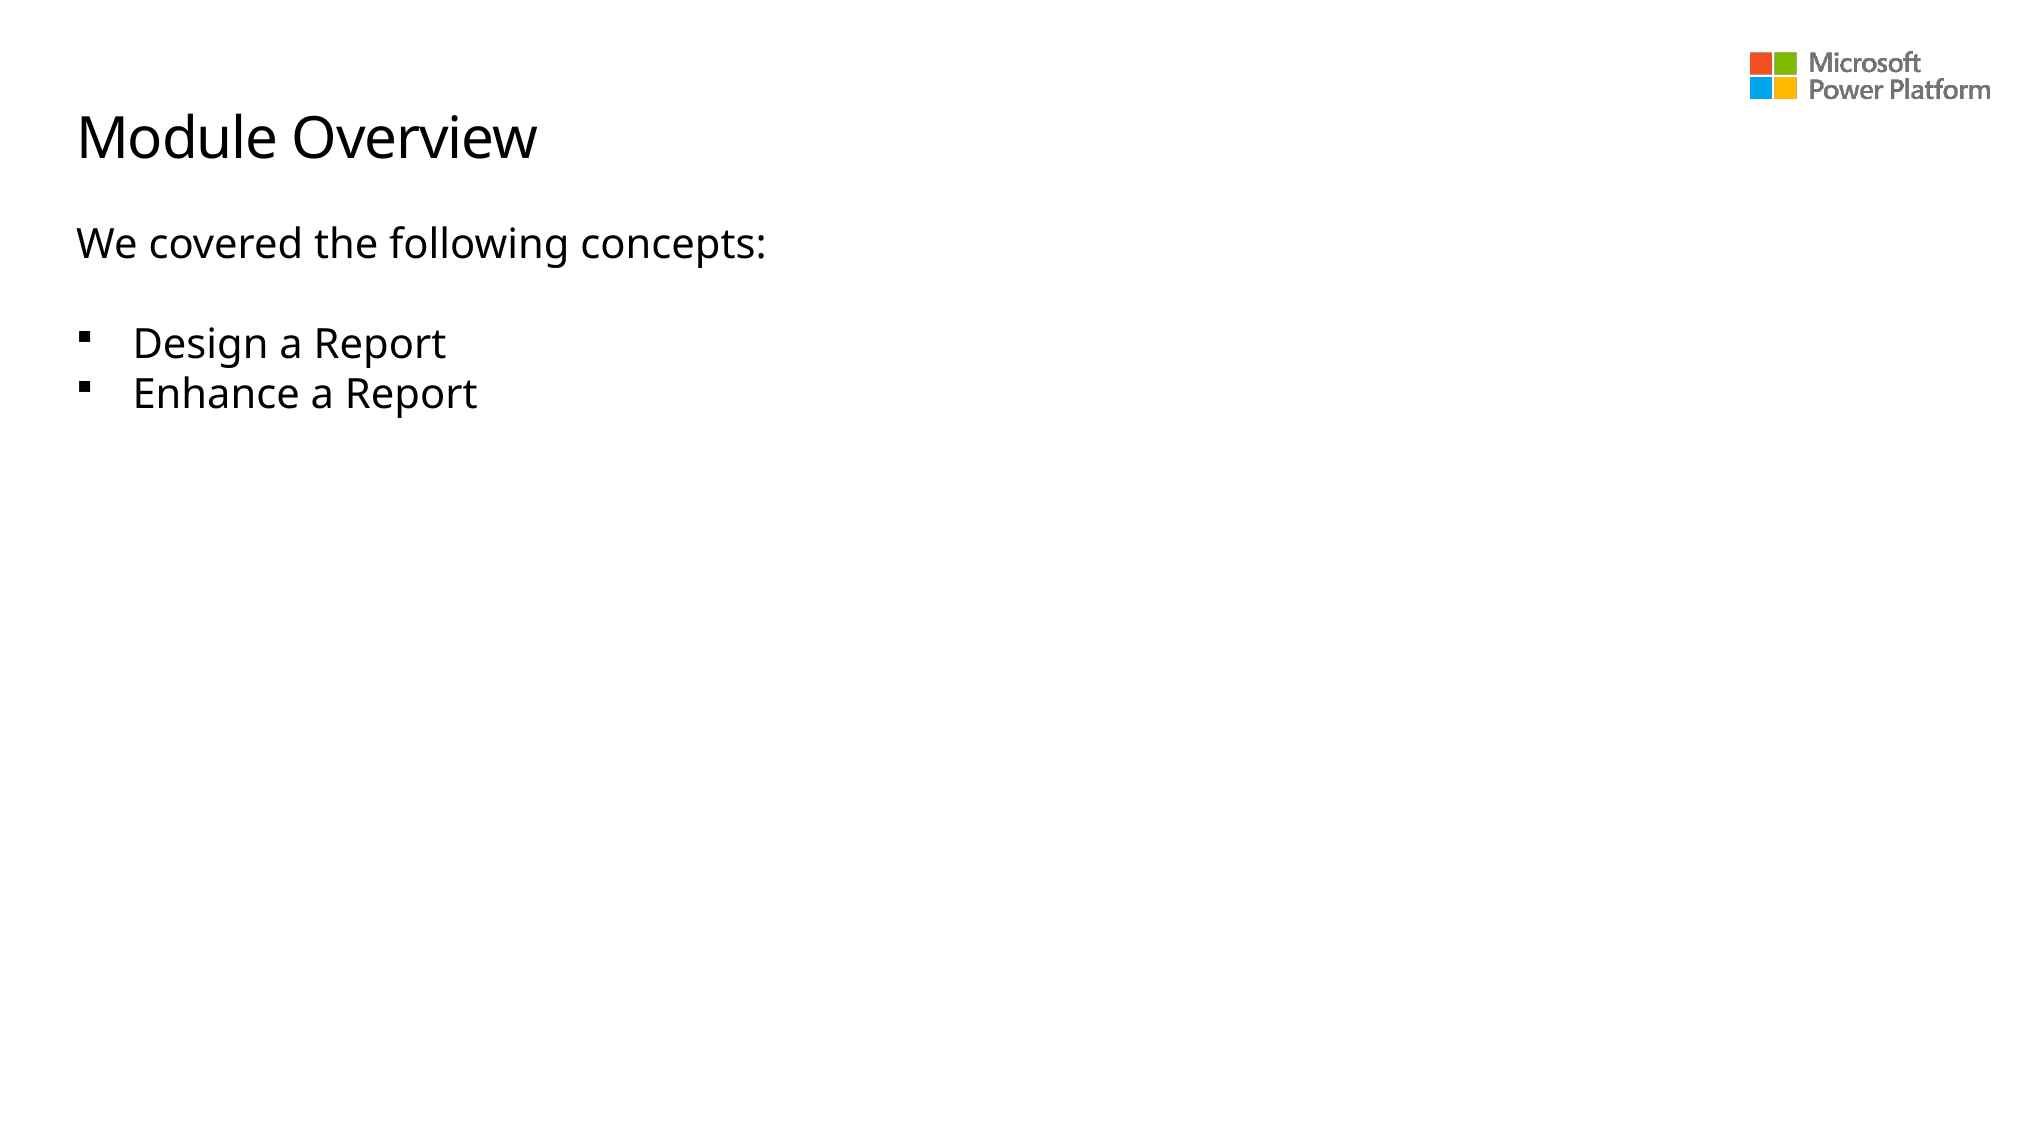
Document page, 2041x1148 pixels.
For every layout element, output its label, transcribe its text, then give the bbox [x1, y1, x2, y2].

picture [1704, 6, 2037, 145]
title Module Overview [76, 103, 1969, 172]
list We covered the following concepts: Design a Report Enhance a Report [76, 216, 1647, 419]
